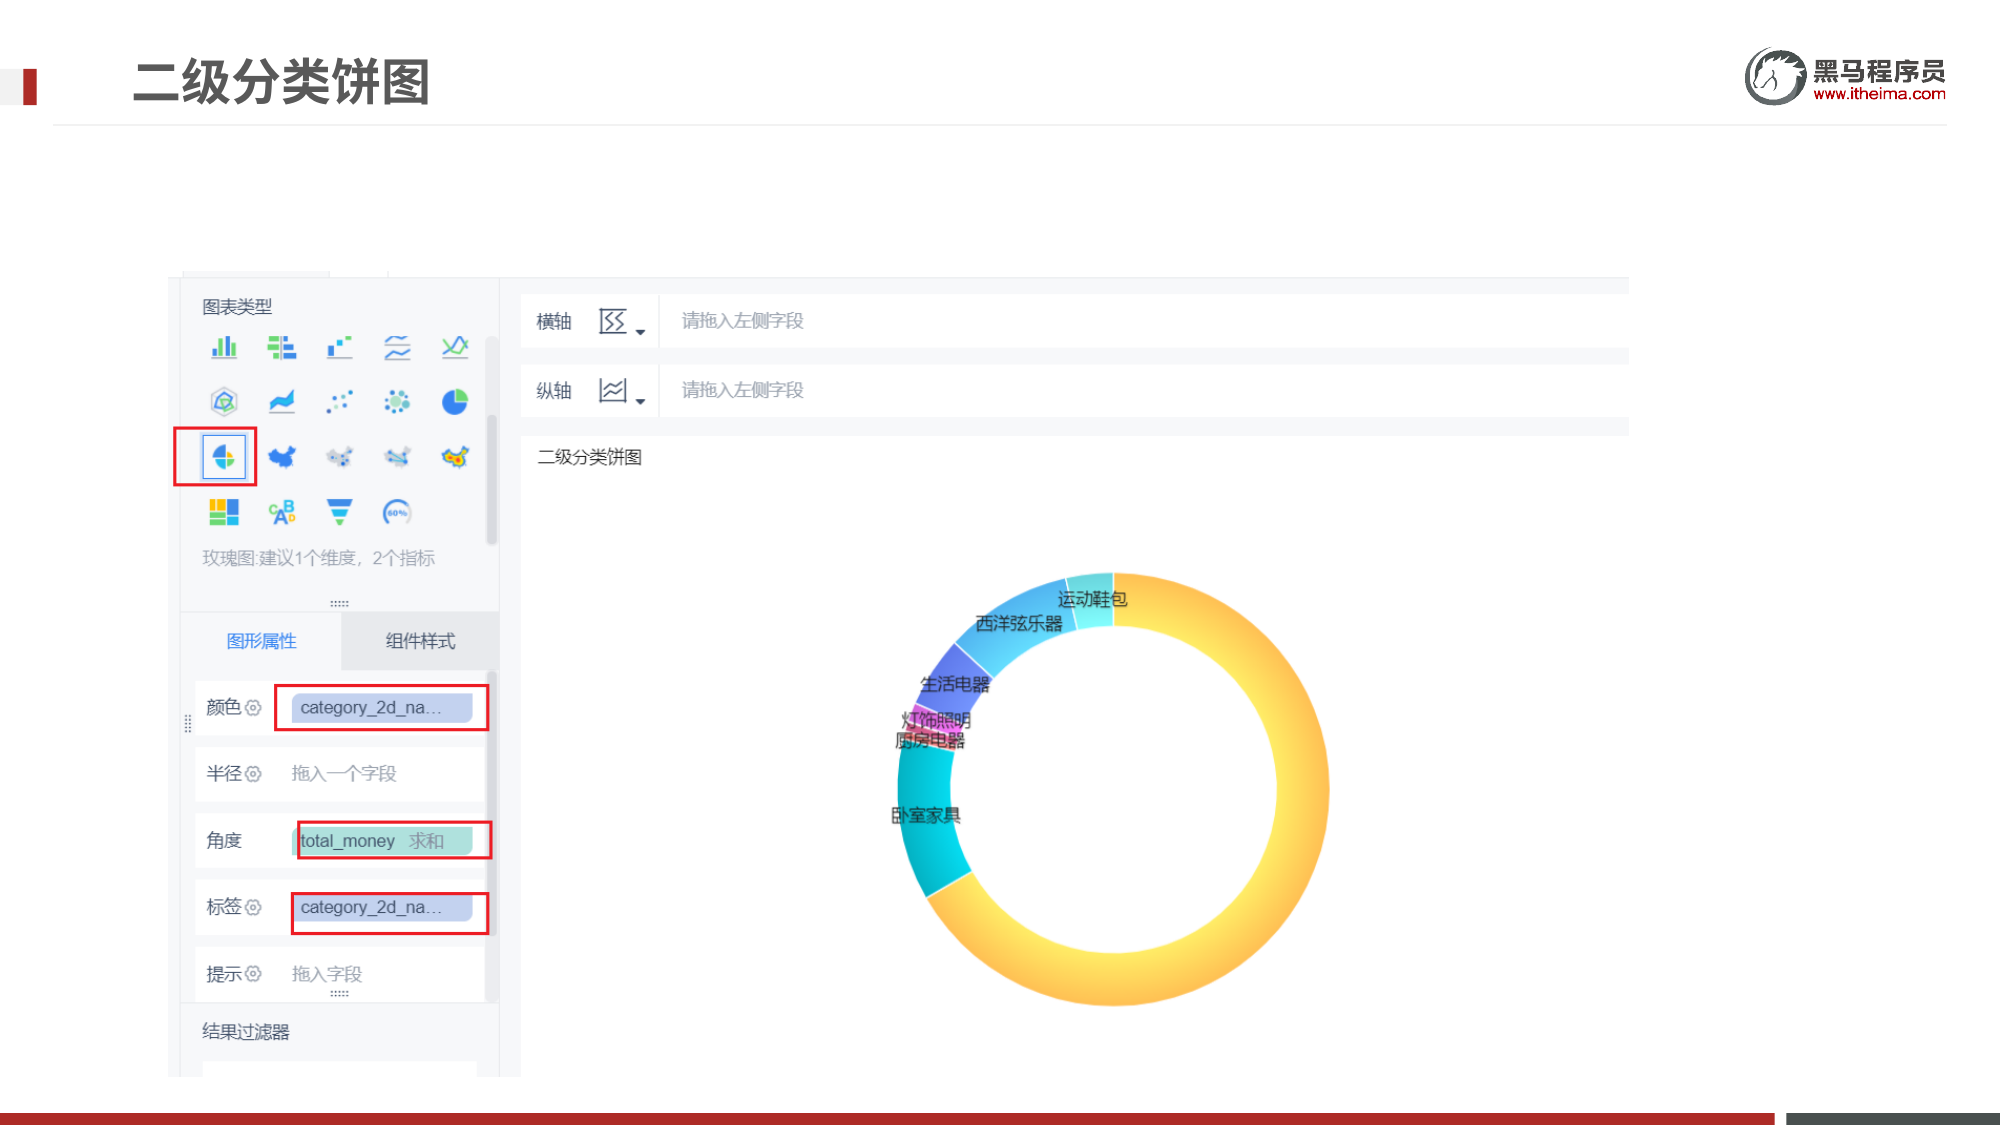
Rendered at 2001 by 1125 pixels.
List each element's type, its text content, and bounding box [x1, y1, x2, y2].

picture [1744, 46, 1946, 106]
picture [168, 271, 1629, 1077]
title 二级分类饼图 [116, 38, 1556, 124]
